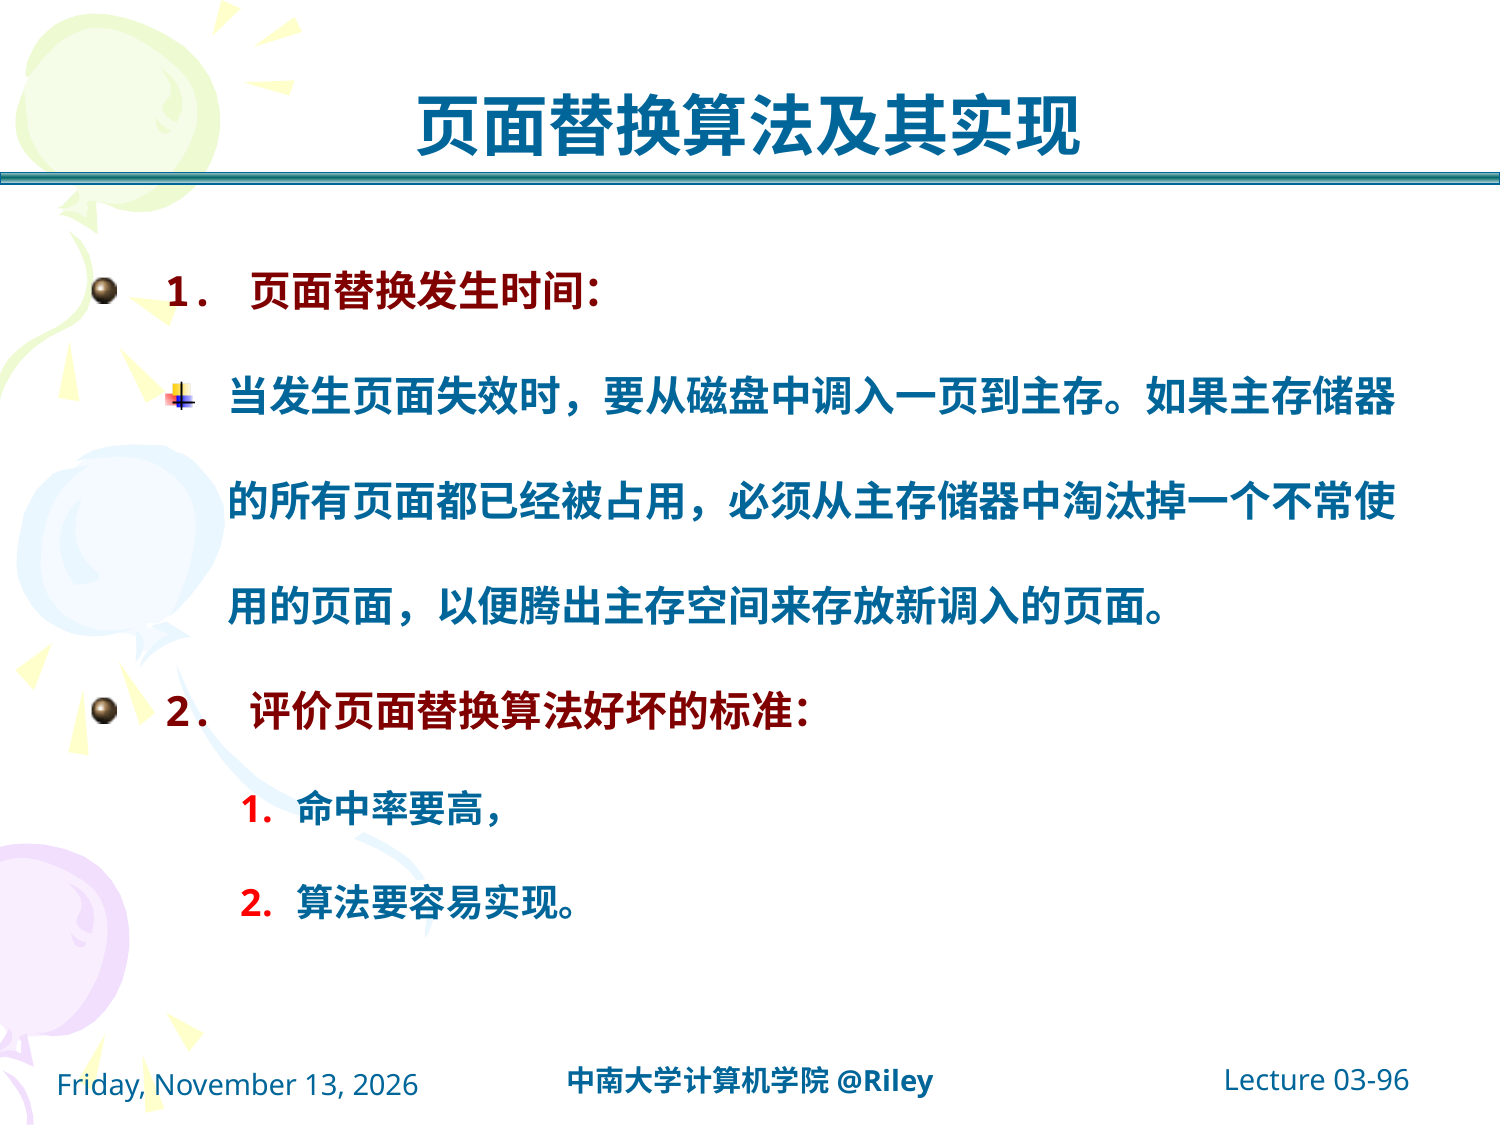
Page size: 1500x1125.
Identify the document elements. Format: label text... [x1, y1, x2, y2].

picture [165, 380, 195, 410]
slide_number Lecture 03-96 [714, 1053, 1425, 1125]
list 1. 页面替换发生时间： 当发生页面失效时，要从磁盘中调入一页到主存。如果主存储器的所有页面都已经被占用，必须从主存储器中淘汰掉一个不常使用的页面，以便腾出主存空间来存放新调入的页面。 2. 评价页面替换算法好坏的标准： 命中率要高， 算法要容易实现。 [75, 202, 1425, 1047]
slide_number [41, 1058, 513, 1106]
picture [90, 696, 117, 724]
footer 中南大学计算机学院@Riley [512, 1054, 714, 1125]
picture [90, 276, 117, 304]
title 页面替换算法及其实现 [72, 78, 1425, 173]
